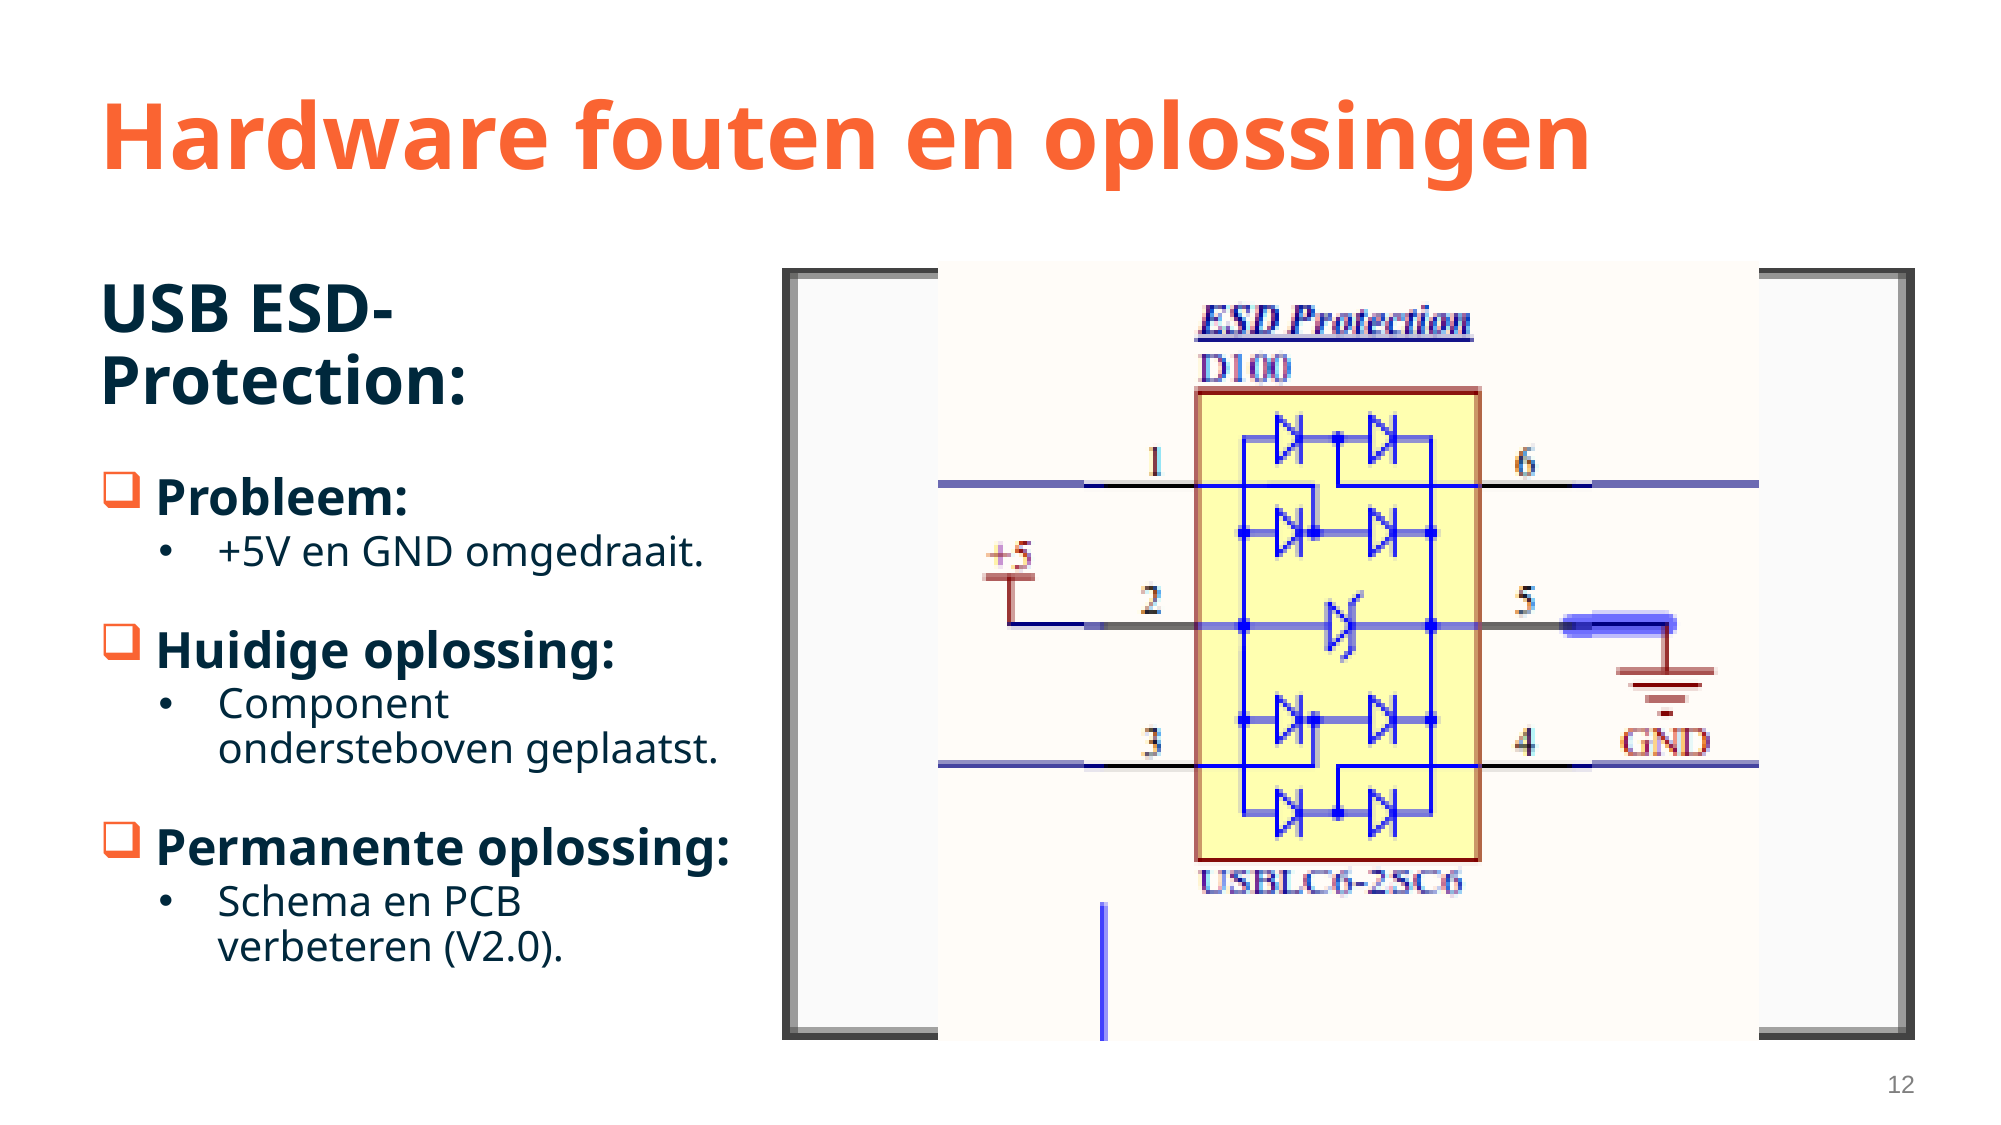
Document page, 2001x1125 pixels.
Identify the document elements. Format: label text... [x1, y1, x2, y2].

list USB ESD-Protection: Probleem: +5V en GND omgedraait. Huidige oplossing: Component ondersteboven geplaatst. Permanente oplossing: Schema en PCB verbeteren (V2.0). [84, 267, 760, 1041]
slide_number 12 [1815, 1061, 1916, 1107]
picture [938, 261, 1759, 1041]
title Hardware fouten en oplossingen [84, 49, 1916, 233]
